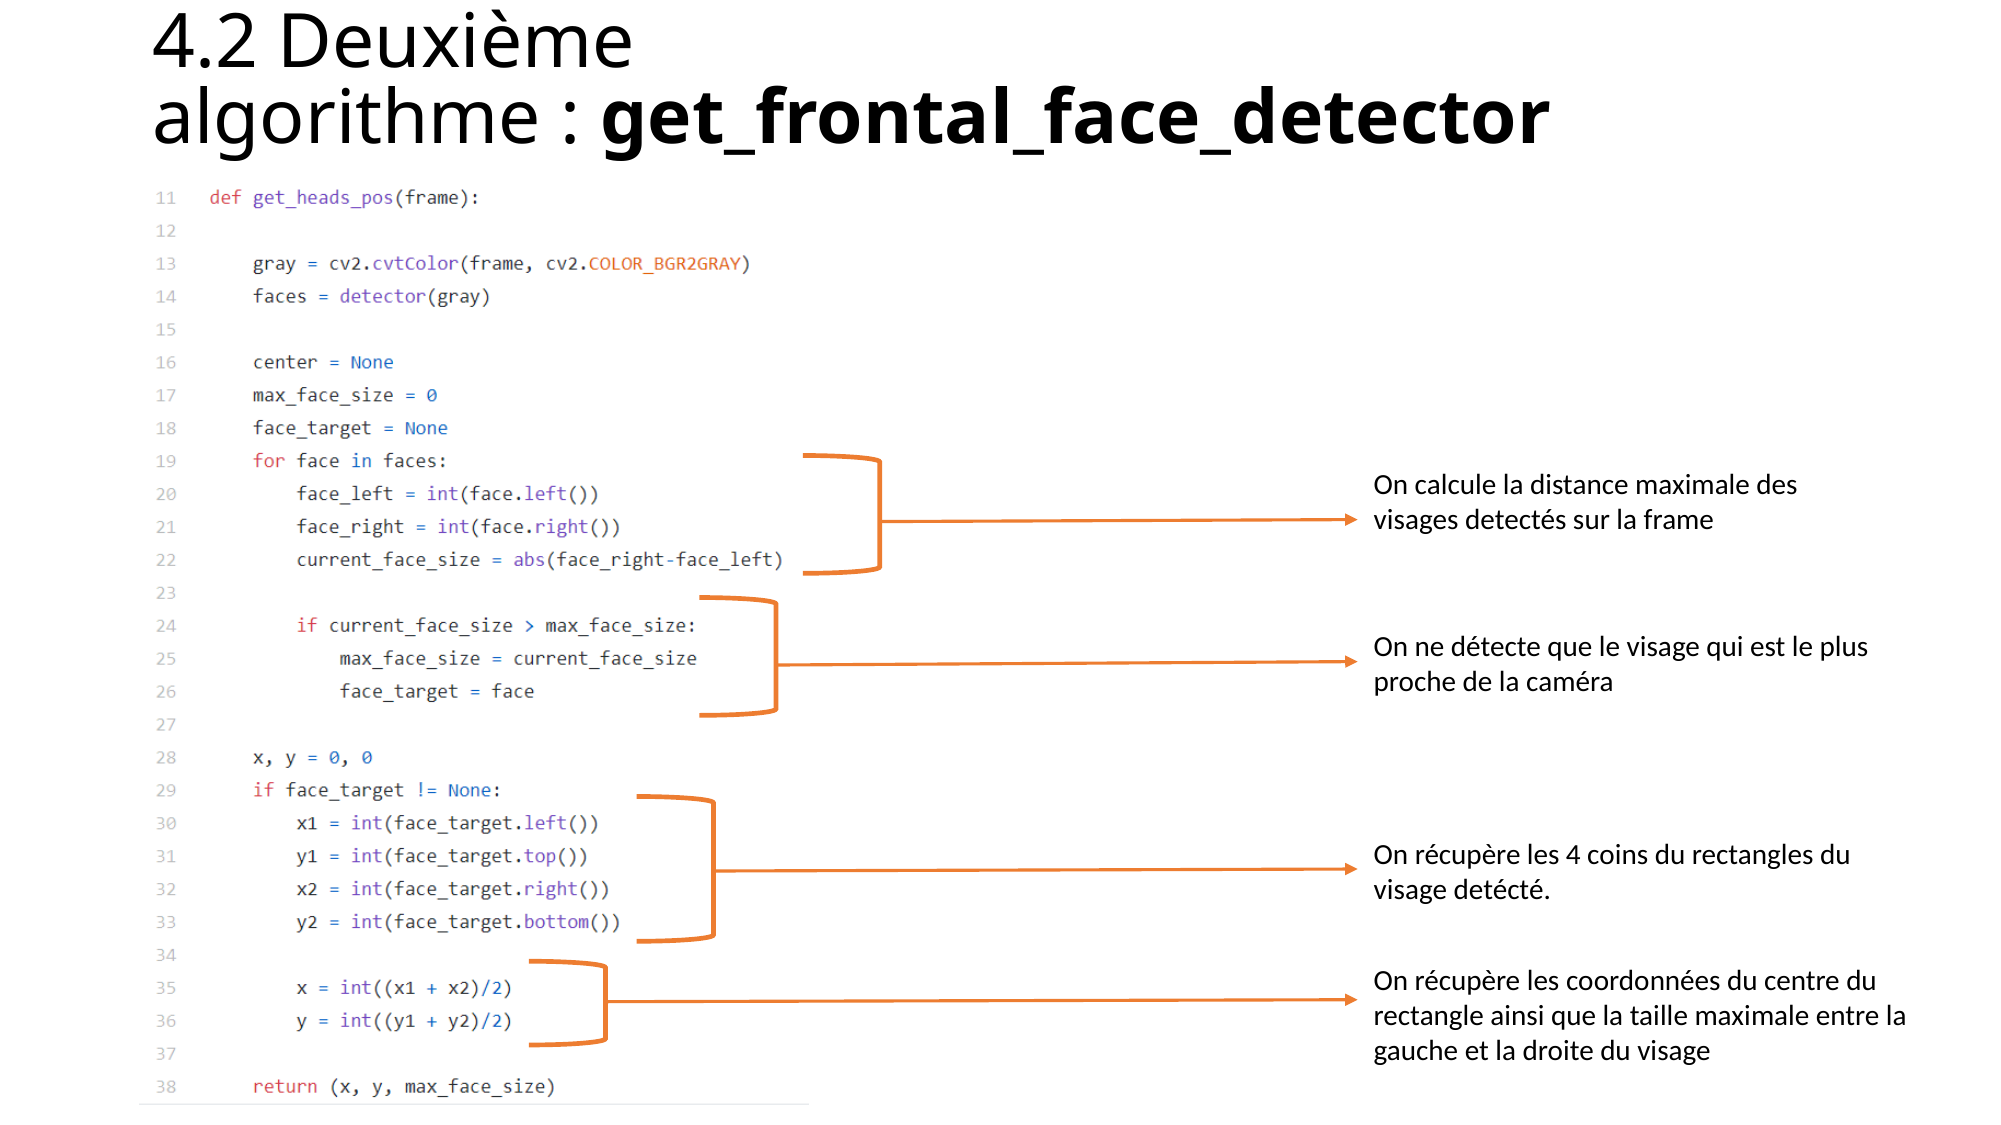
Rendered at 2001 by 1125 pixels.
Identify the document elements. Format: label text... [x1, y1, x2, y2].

text_box On récupère les 4 coins du rectangles du visage detécté. [1358, 827, 1927, 913]
text_box On récupère les coordonnées du centre du rectangle ainsi que la taille maximale entre la gauche et la droite du visage [1358, 953, 1927, 1074]
text_box [809, 454, 881, 574]
text_box On calcule la distance maximale des visages detectés sur la frame [1358, 458, 1927, 544]
title 4.2 Deuxième algorithme : get_frontal_face_detector [137, 0, 1915, 167]
picture [139, 183, 809, 1107]
text_box On ne détecte que le visage qui est le plus proche de la caméra [1358, 620, 1927, 706]
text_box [775, 661, 1358, 665]
